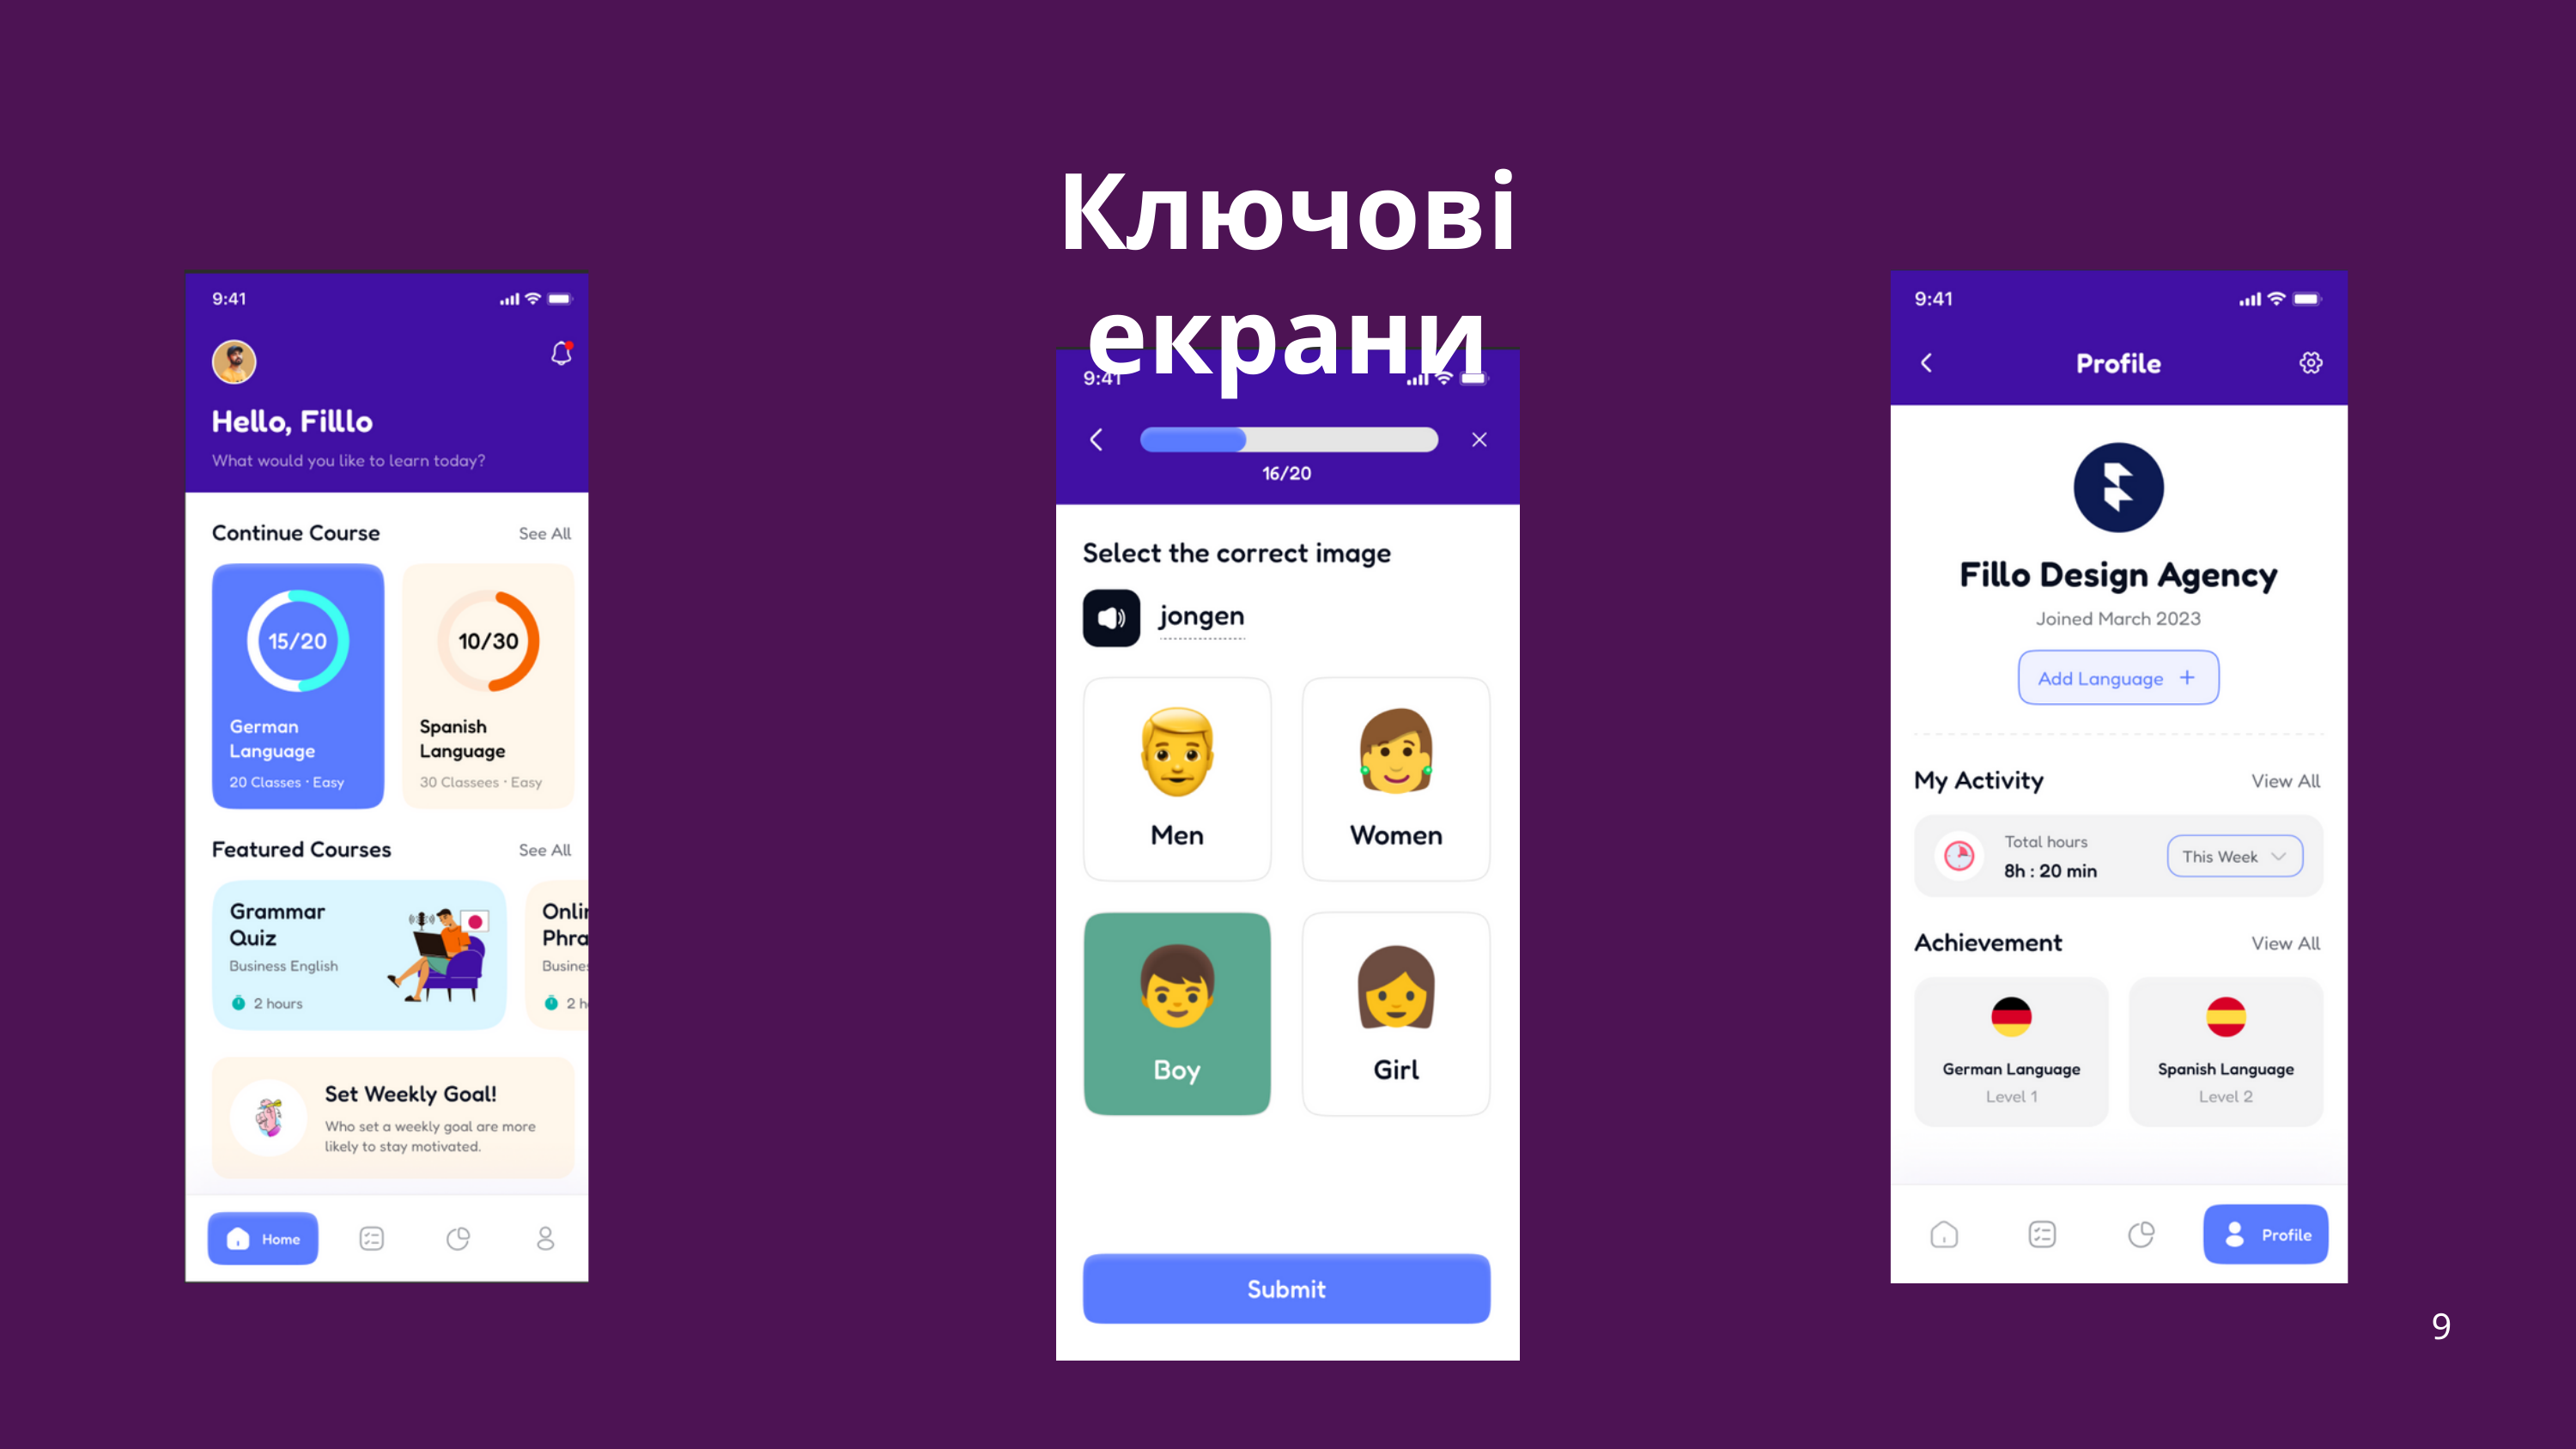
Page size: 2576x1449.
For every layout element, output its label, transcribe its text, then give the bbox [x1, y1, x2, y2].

text_box [184, 270, 589, 1283]
text_box 9 [2431, 1296, 2452, 1348]
text_box Ключові екрани [897, 146, 1679, 395]
text_box [1056, 395, 1520, 1361]
text_box [1890, 270, 2348, 1283]
